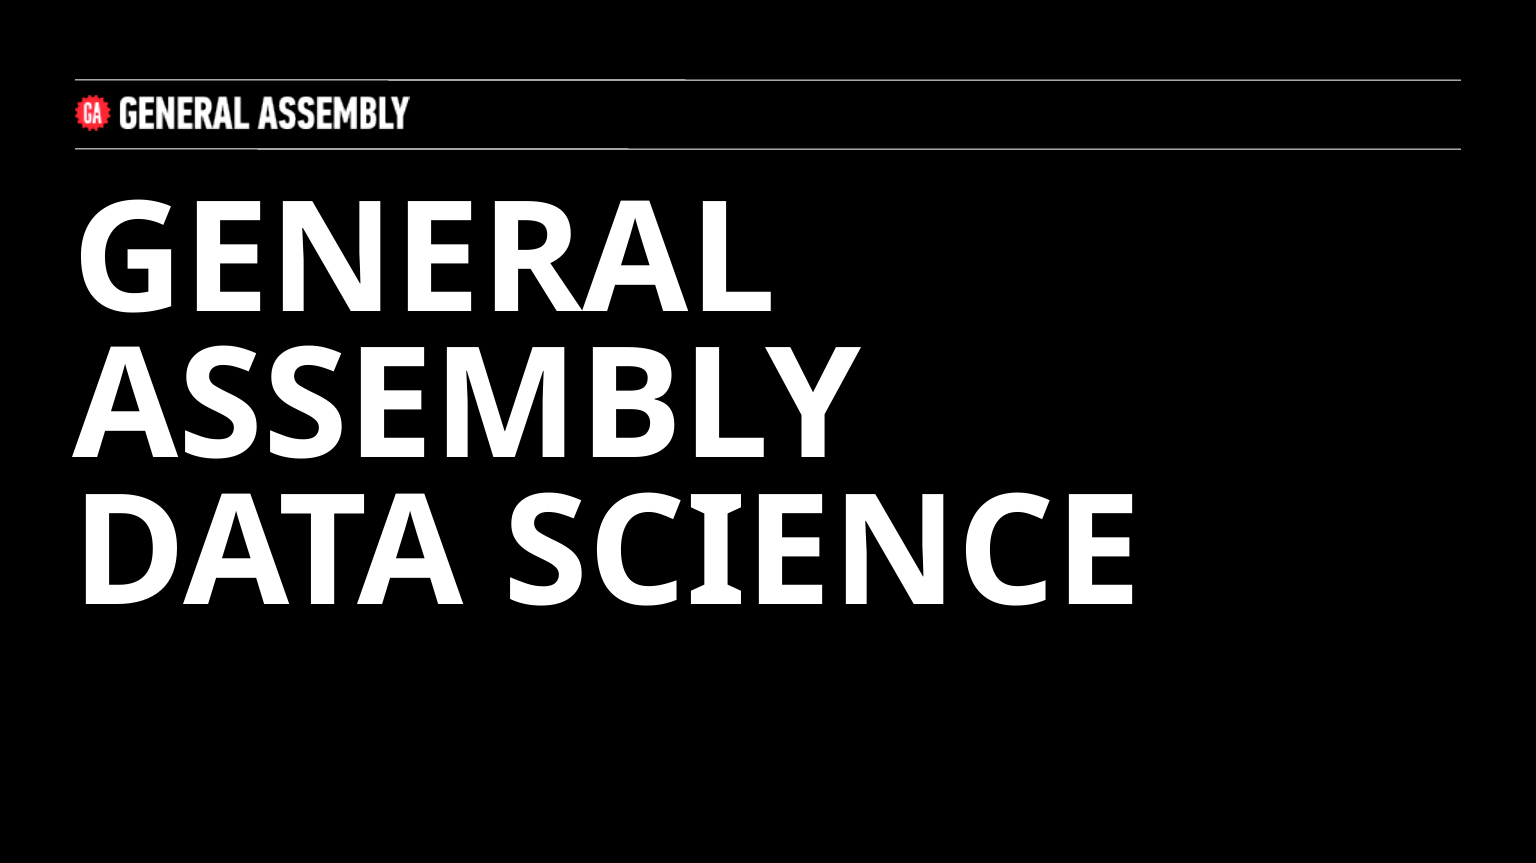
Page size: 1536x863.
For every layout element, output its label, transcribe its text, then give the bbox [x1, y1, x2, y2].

title GENERAL ASSEMBLY DATA SCIENCE [71, 193, 1529, 792]
picture [75, 95, 410, 131]
